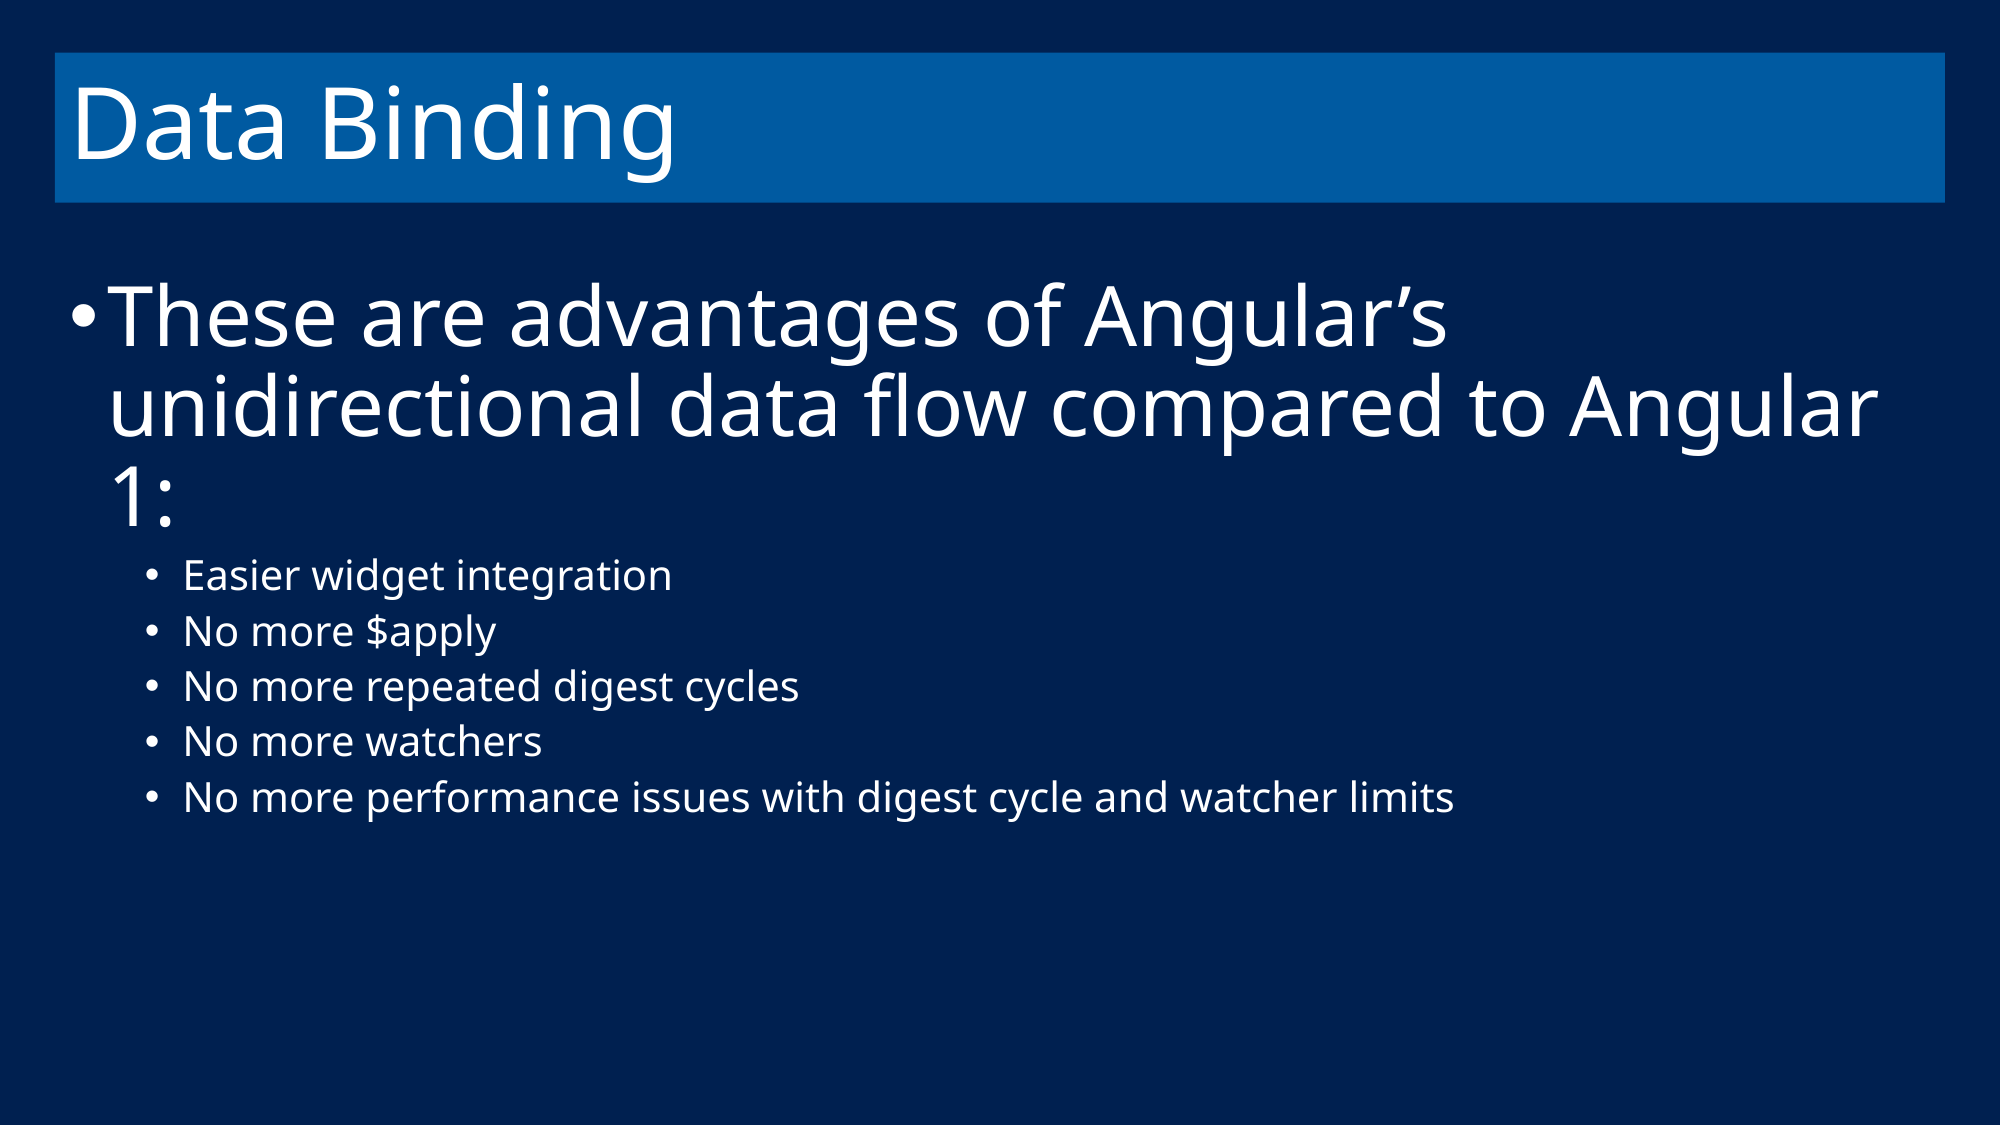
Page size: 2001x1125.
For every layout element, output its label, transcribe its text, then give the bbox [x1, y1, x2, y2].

list These are advantages of Angular’s unidirectional data flow compared to Angular 1: Easier widget integration No more $apply No more repeated digest cycles No more watchers No more performance issues with digest cycle and watcher limits [54, 266, 1945, 1034]
title Data Binding [54, 52, 1945, 203]
